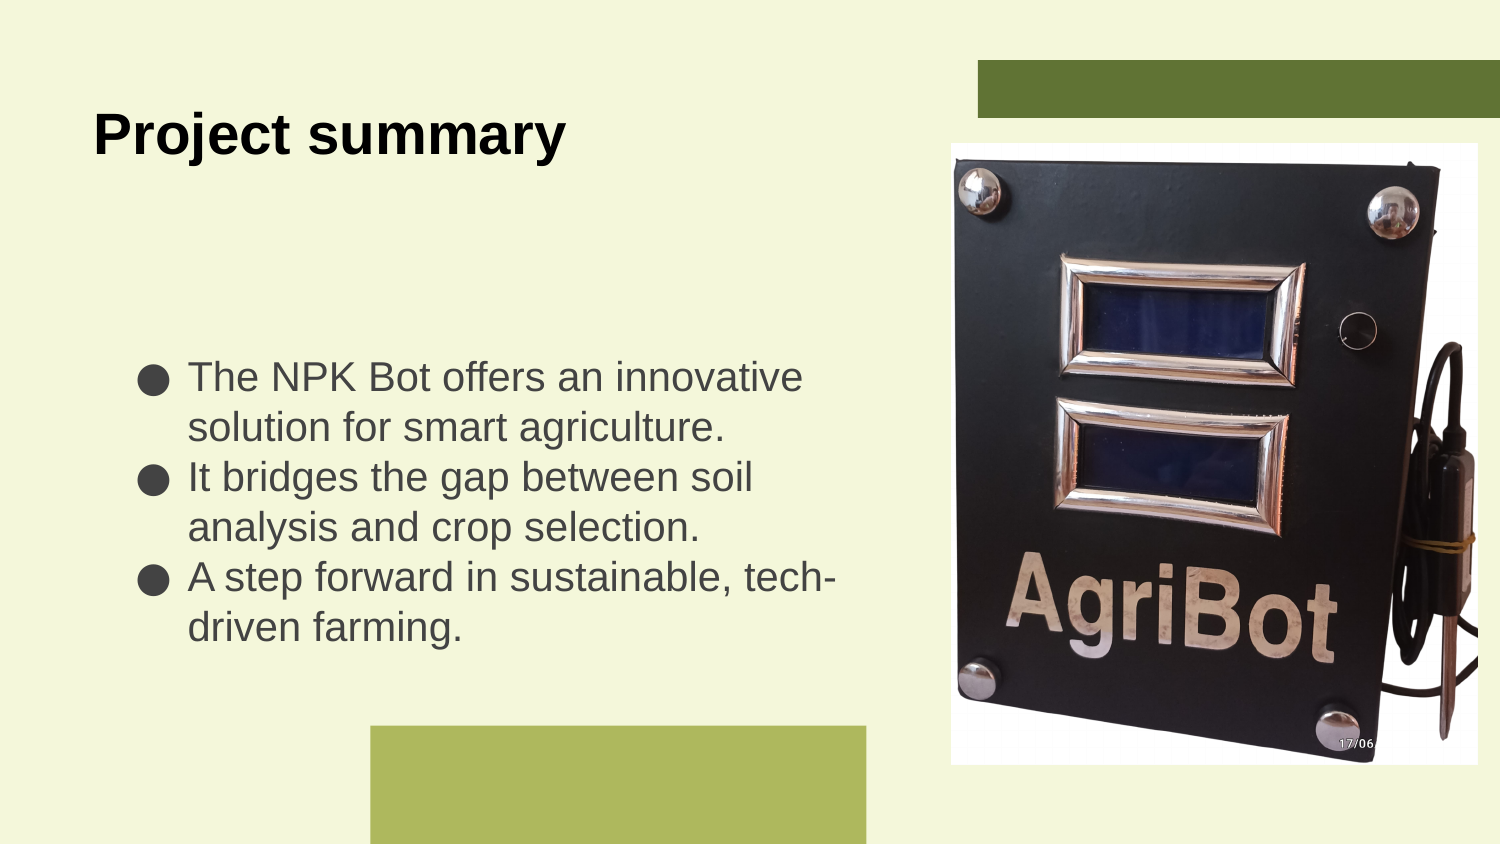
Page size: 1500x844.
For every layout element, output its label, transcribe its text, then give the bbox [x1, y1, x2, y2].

picture [951, 143, 1479, 765]
list The NPK Bot offers an innovative solution for smart agriculture. It bridges the gap between soil analysis and crop selection. A step forward in sustainable, tech-driven farming. [97, 280, 889, 670]
title Project summary [78, 80, 765, 177]
text_box [977, 60, 1500, 118]
